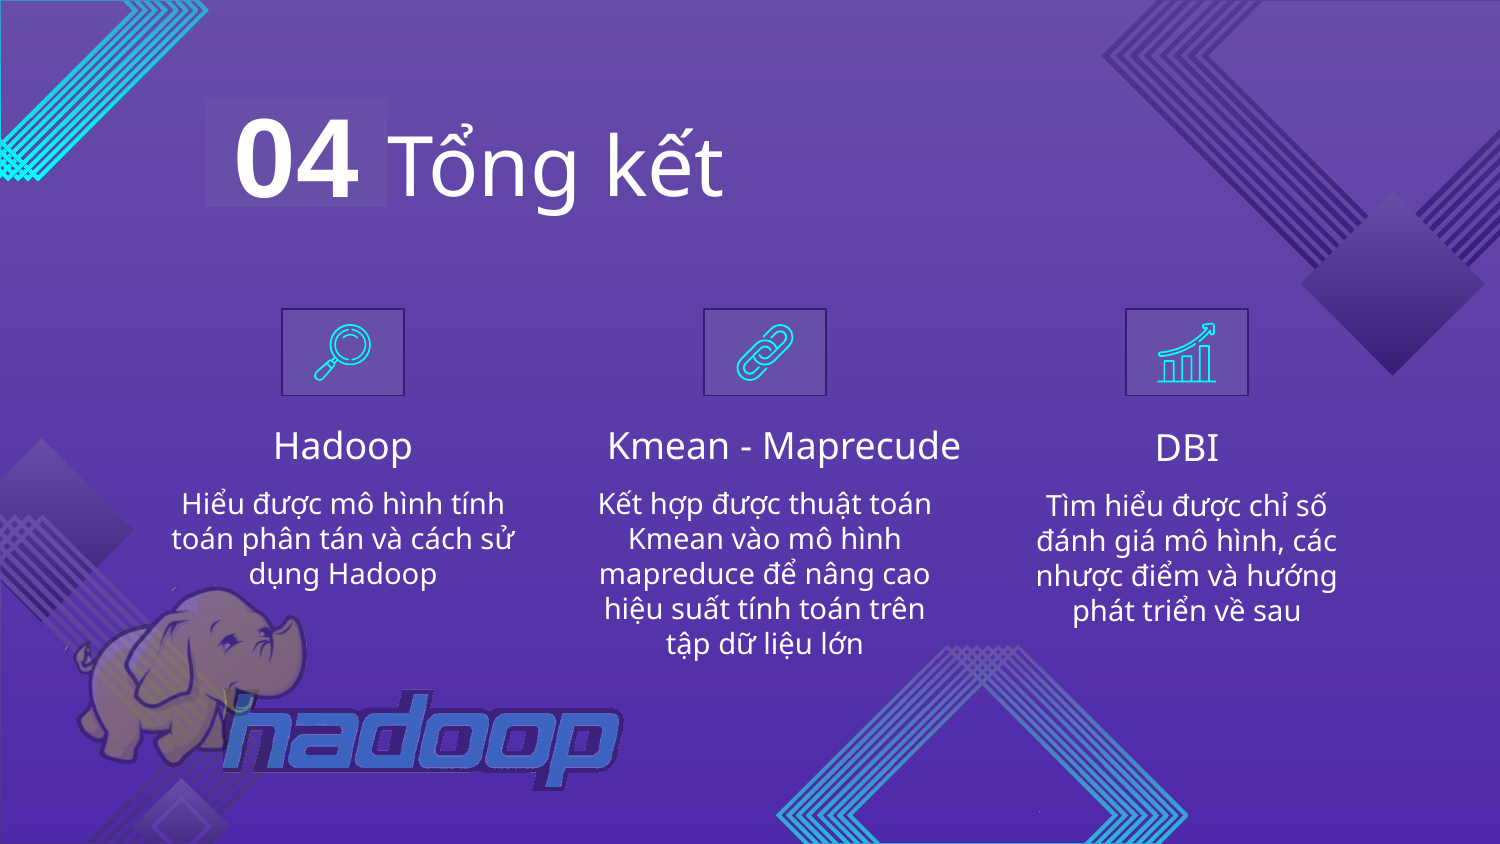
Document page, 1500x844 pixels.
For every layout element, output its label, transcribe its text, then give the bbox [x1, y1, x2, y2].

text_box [1156, 322, 1217, 383]
title DBI [995, 397, 1379, 472]
text_box [282, 309, 405, 395]
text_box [62, 582, 624, 791]
text_box 04 [205, 97, 388, 208]
text_box [1125, 309, 1248, 396]
subtitle Tìm hiểu được chỉ số đánh giá mô hình, các nhược điểm và hướng phát triển về sau [995, 472, 1379, 609]
subtitle Kết hợp được thuật toán Kmean vào mô hình mapreduce để nâng cao hiệu suất tính toán trên tập dữ liệu lớn [573, 470, 957, 606]
title Tổng kết [372, 97, 1500, 191]
title Hadoop [151, 395, 535, 470]
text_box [734, 323, 795, 382]
text_box [703, 309, 826, 395]
subtitle Hiểu được mô hình tính toán phân tán và cách sử dụng Hadoop [151, 470, 535, 580]
title Kmean - Maprecude [573, 395, 996, 482]
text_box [313, 323, 374, 382]
